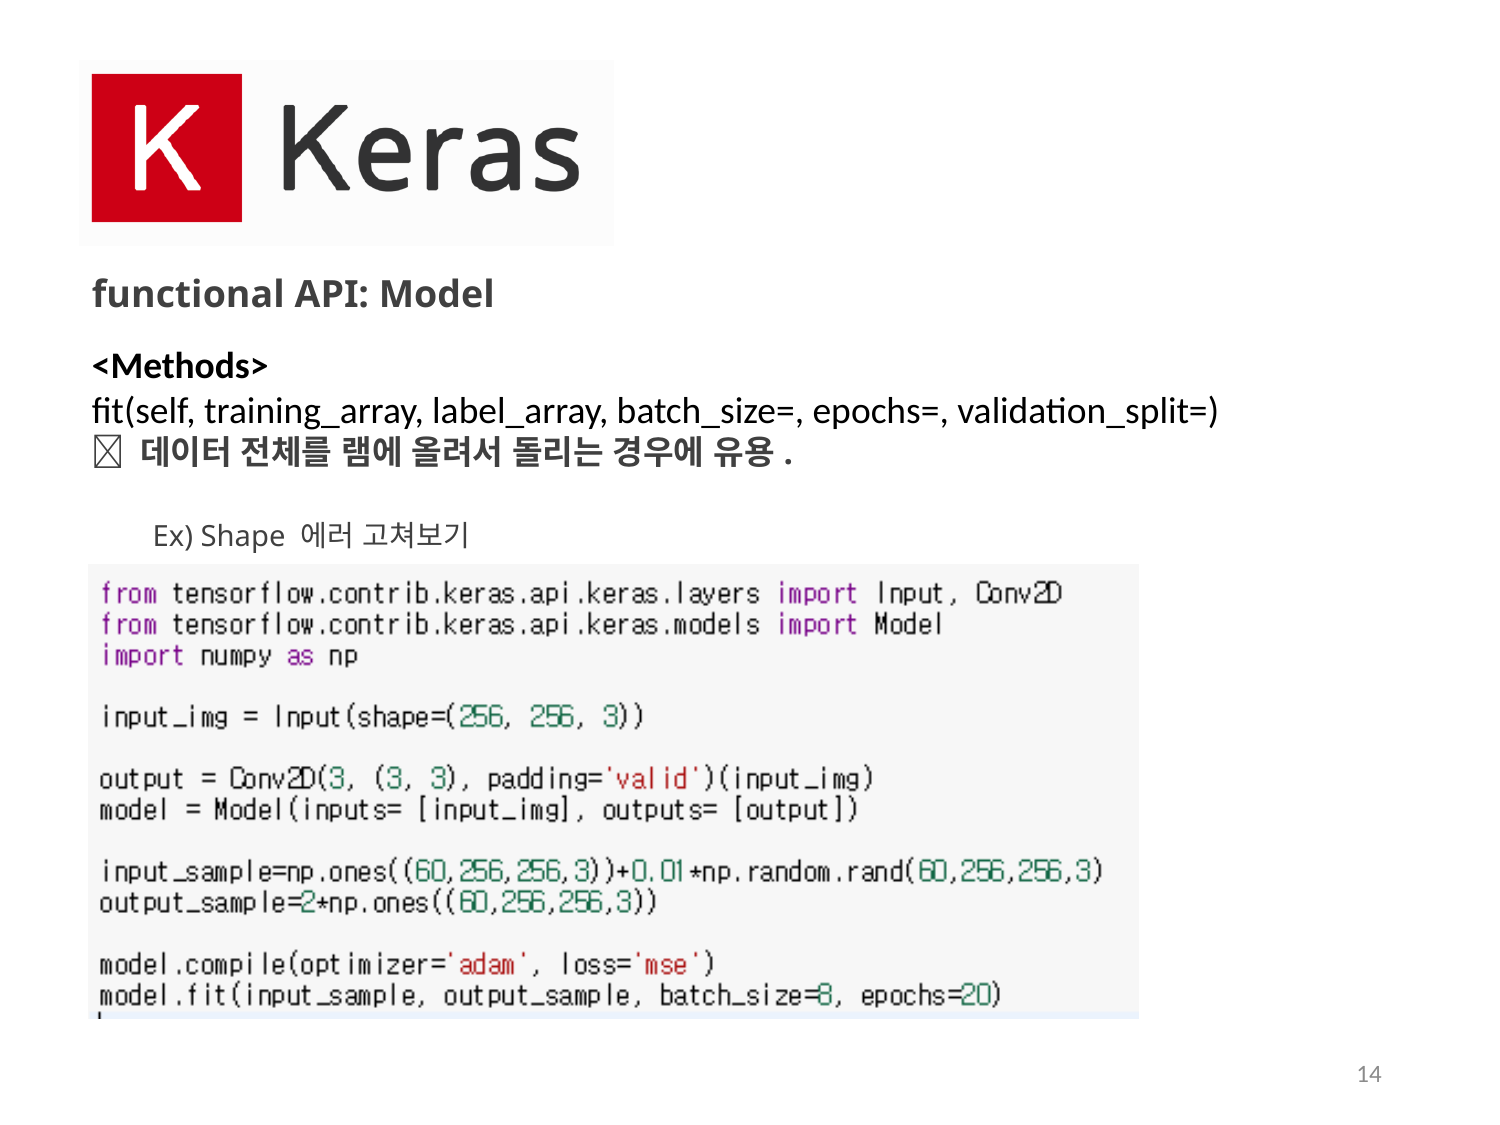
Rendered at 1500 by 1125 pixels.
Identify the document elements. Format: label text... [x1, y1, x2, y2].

title Keras Intro [103, 59, 973, 262]
picture [88, 564, 1139, 1019]
picture [79, 60, 614, 246]
slide_number 14 [1059, 1042, 1397, 1103]
text_box functional API: Model <Methods> fit(self, training_array, label_array, batch_size=, epochs=, validation_split=)  데이터 전체를 램에 올려서 돌리는 경우에 유용. [77, 262, 1309, 479]
text_box Ex) Shape 에러 고쳐보기 [137, 510, 486, 560]
